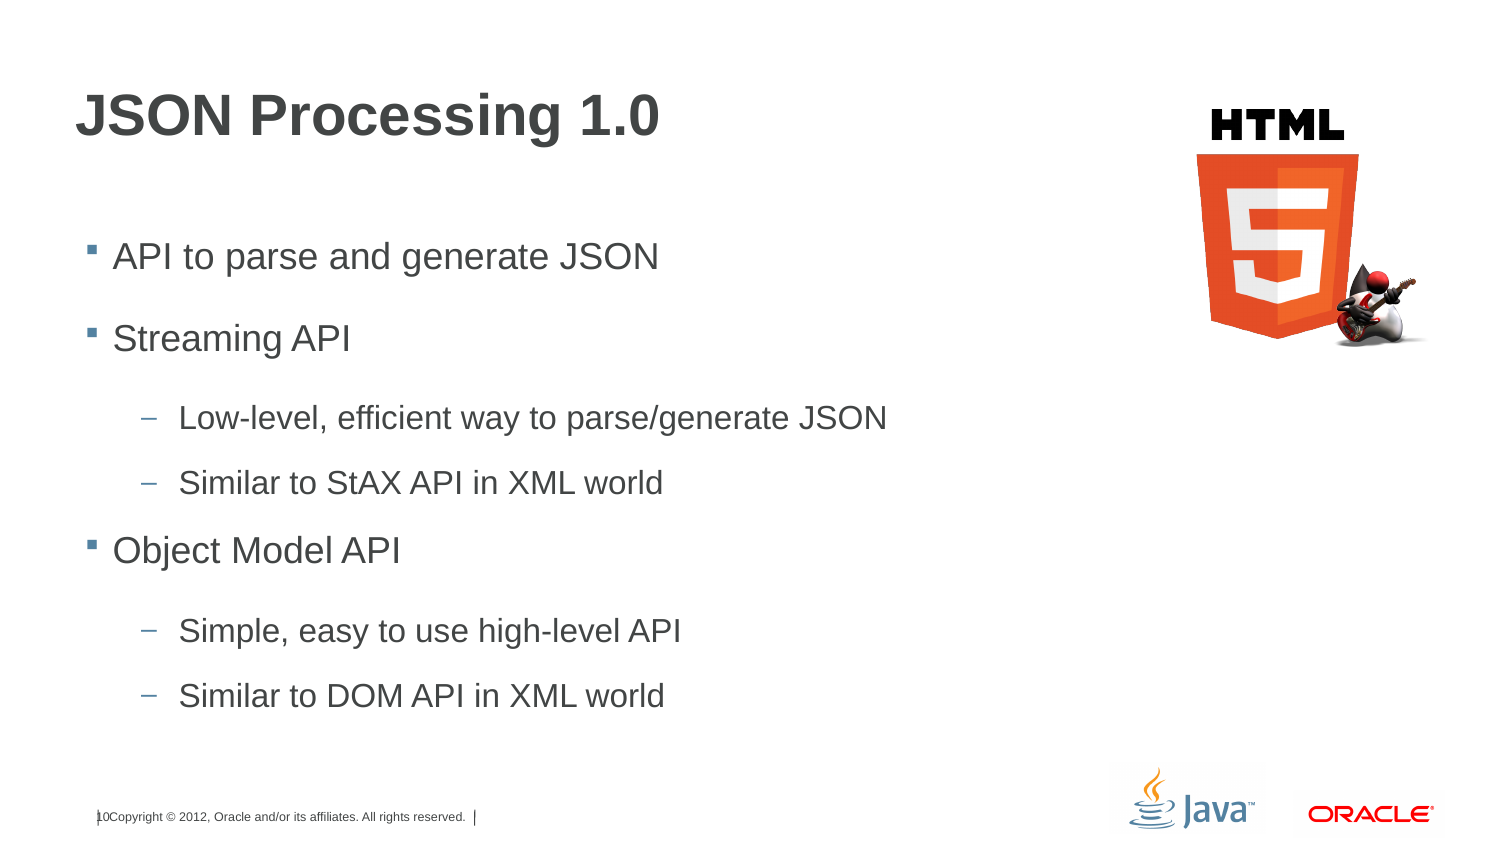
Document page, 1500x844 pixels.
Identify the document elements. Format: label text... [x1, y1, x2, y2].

picture [1109, 762, 1266, 834]
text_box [1162, 109, 1431, 347]
title JSON Processing 1.0 [75, 78, 1425, 149]
list API to parse and generate JSON Streaming API Low-level, efficient way to parse/generate JSON Similar to StAX API in XML world Object Model API Simple, easy to use high-level API Similar to DOM API in XML world [75, 231, 1425, 734]
picture [1293, 790, 1445, 838]
